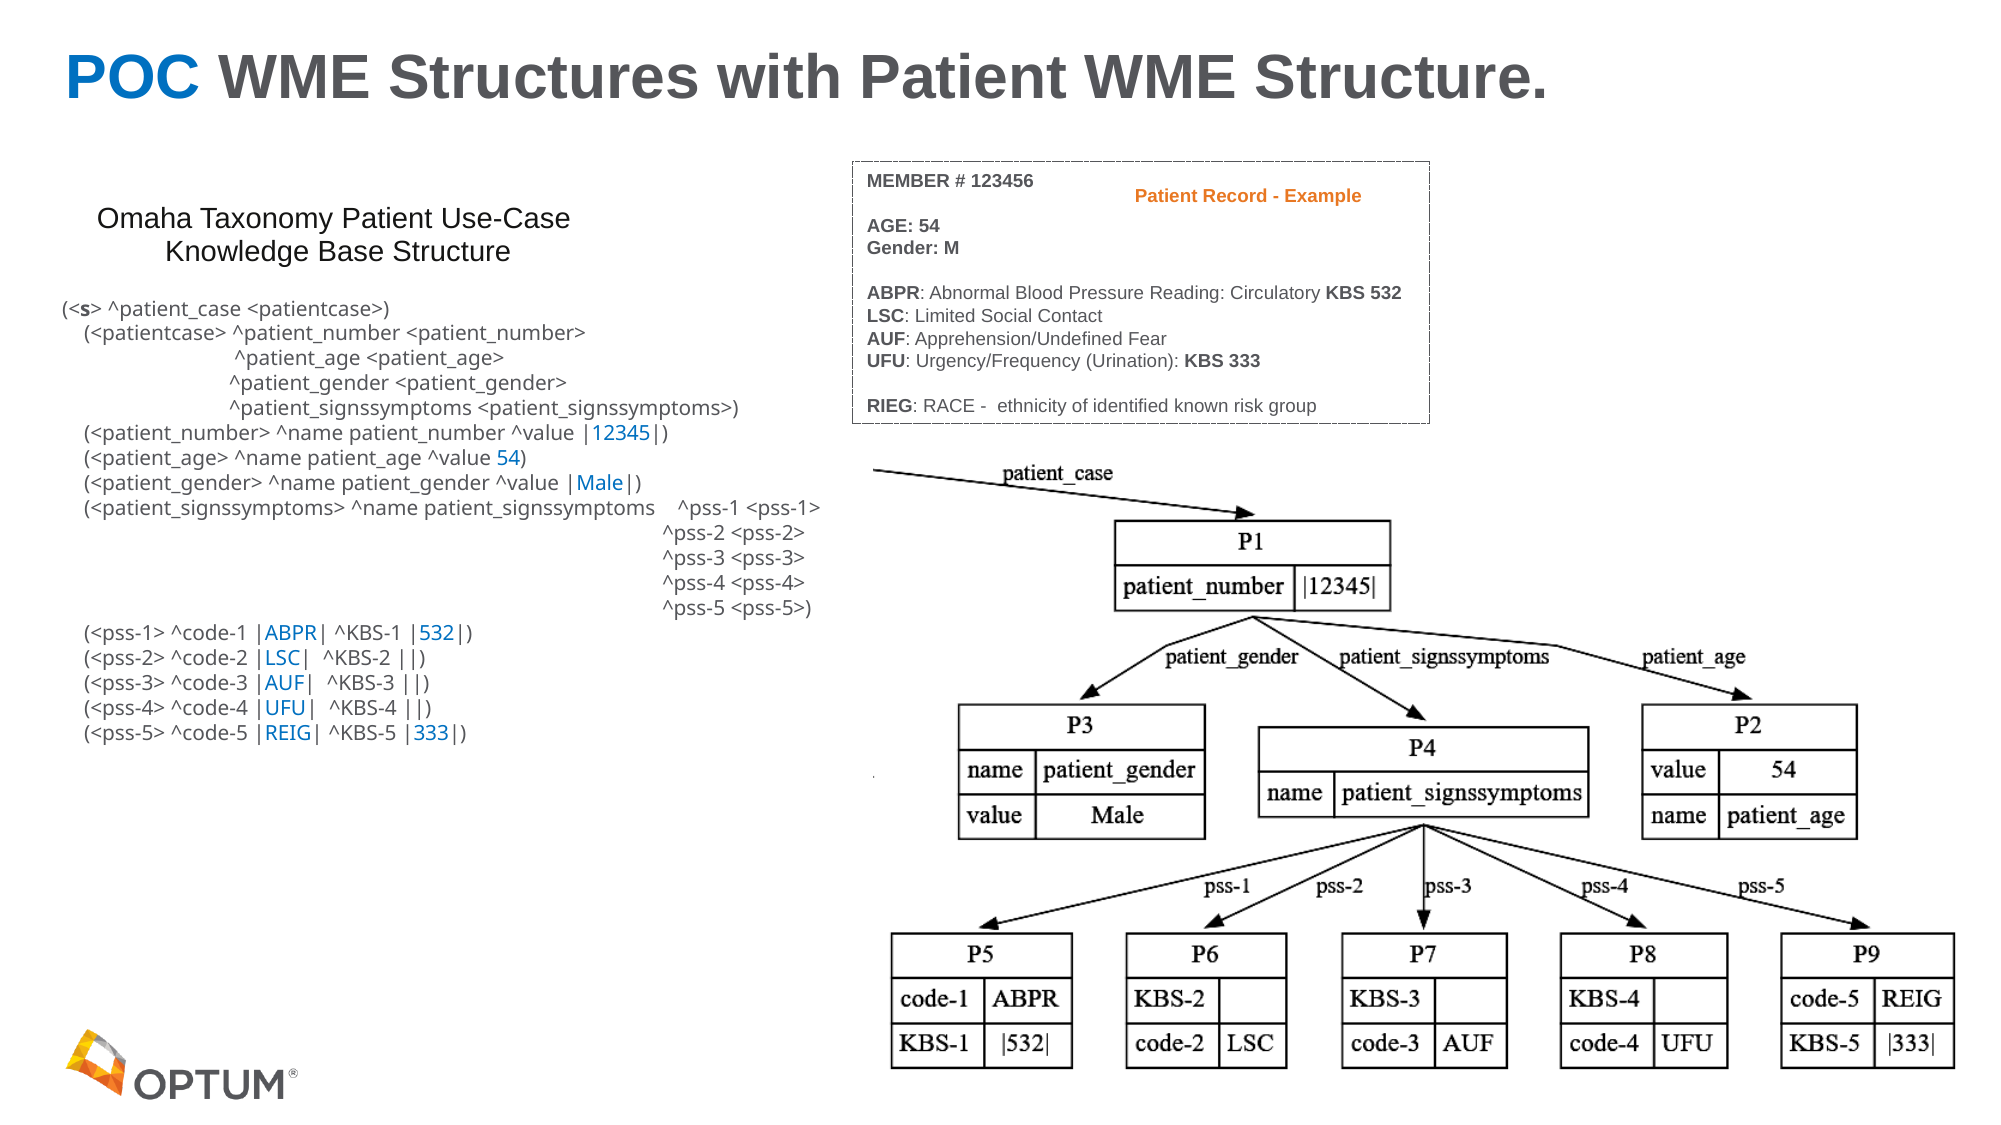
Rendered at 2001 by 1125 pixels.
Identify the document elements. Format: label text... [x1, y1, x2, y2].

text_box Omaha Taxonomy Patient Use-Case Knowledge Base Structure [81, 194, 596, 276]
picture [873, 443, 1972, 1086]
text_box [852, 161, 1430, 427]
text_box (<s> ^patient_case <patientcase>) (<patientcase> ^patient_number <patient_number> ^patient_age <patient_age> ^patient_gender <patient_gender> ^patient_signssymptoms <patient_signssymptoms>) (<patient_number> ^name patient_number ^value |12345|) (<patient_age> ^name patient_age ^value 54) (<patient_gender> ^name patient_gender ^value |Male|) (<patient_signssymptoms> ^name patient_signssymptoms ^pss-1 <pss-1> ^pss-2 <pss-2> ^pss-3 <pss-3> ^pss-4 <pss-4> ^pss-5 <pss-5>) (<pss-1> ^code-1 |ABPR| ^KBS-1 |532|) (<pss-2> ^code-2 |LSC| ^KBS-2 ||) (<pss-3> ^code-3 |AUF| ^KBS-3 ||) (<pss-4> ^code-4 |UFU| ^KBS-4 ||) (<pss-5> ^code-5 |REIG| ^KBS-5 |333|) [47, 287, 851, 753]
picture [64, 1027, 299, 1101]
text_box POC WME Structures with Patient WME Structure. [50, 36, 1612, 146]
